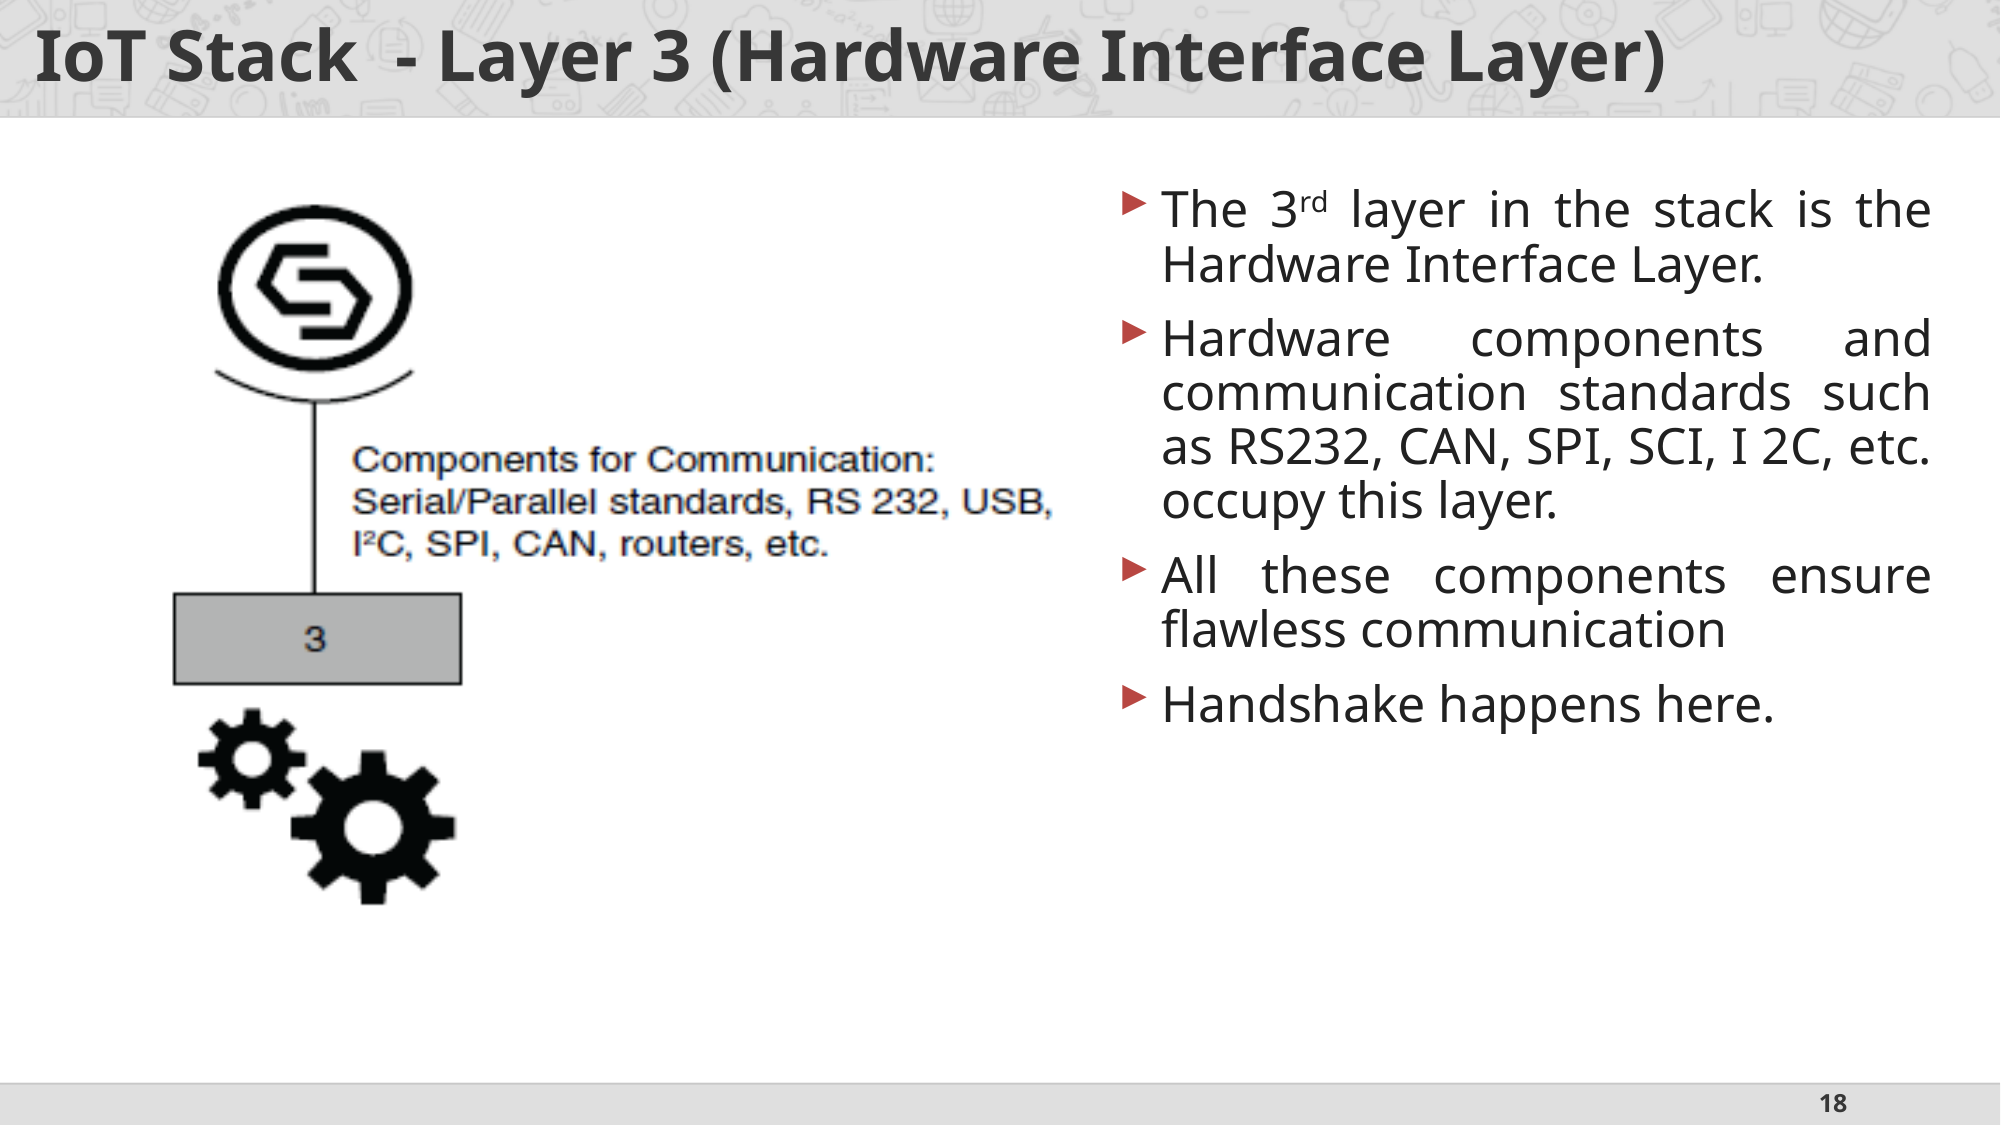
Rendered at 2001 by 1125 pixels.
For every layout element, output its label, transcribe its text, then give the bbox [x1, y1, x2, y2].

picture [121, 133, 1085, 966]
title IoT Stack - Layer 3 (Hardware Interface Layer) [0, 0, 2000, 117]
list The 3rd layer in the stack is the Hardware Interface Layer. Hardware components and communication standards such as RS232, CAN, SPI, SCI, I 2C, etc. occupy this layer. All these components ensure flawless communication Handshake happens here. [1103, 177, 1949, 907]
